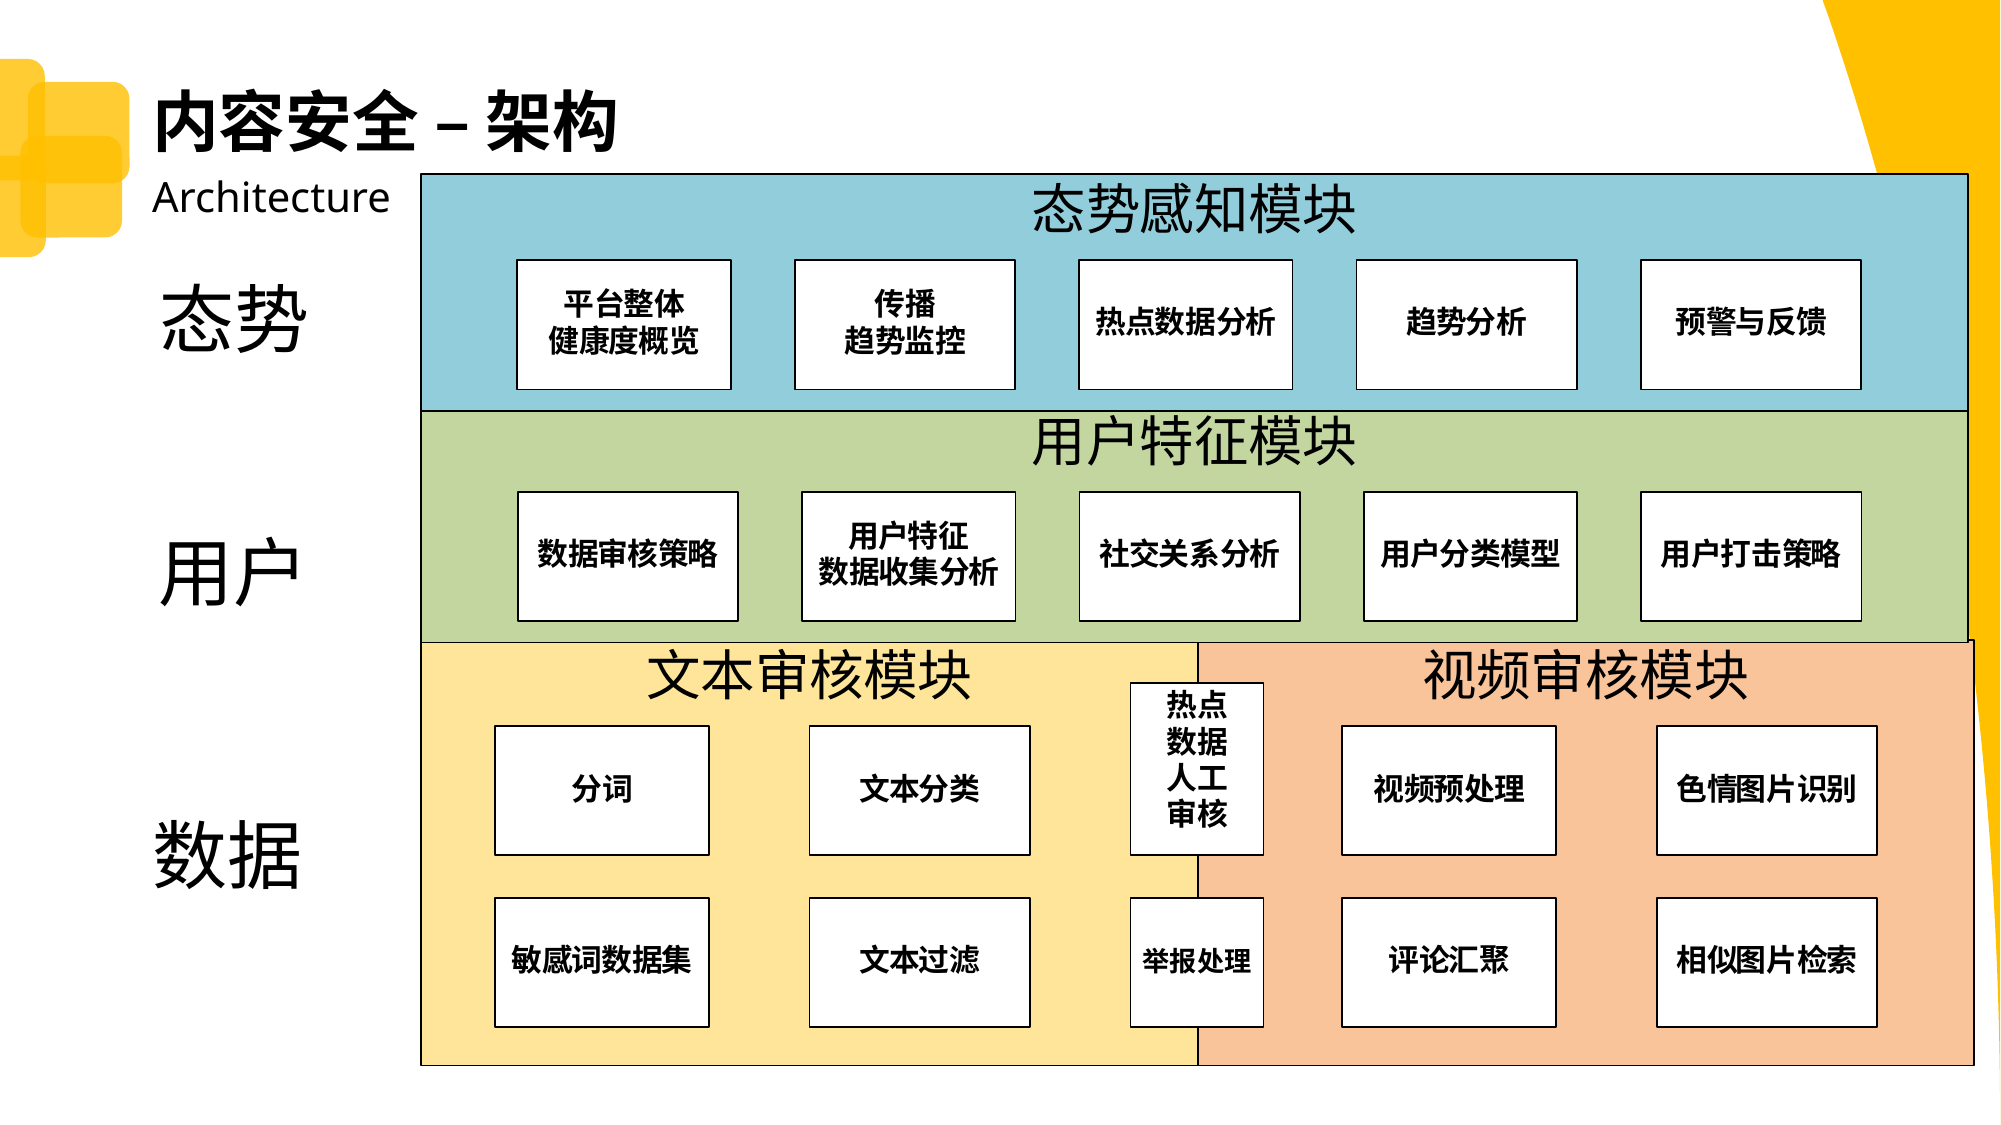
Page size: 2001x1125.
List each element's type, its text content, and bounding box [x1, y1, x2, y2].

list 内容安全 – 架构 [137, 81, 719, 169]
text_box 用户 [144, 518, 324, 623]
list Architecture [137, 169, 416, 231]
text_box 数据 [137, 801, 318, 907]
text_box 态势 [145, 264, 325, 370]
picture [416, 154, 1976, 1067]
